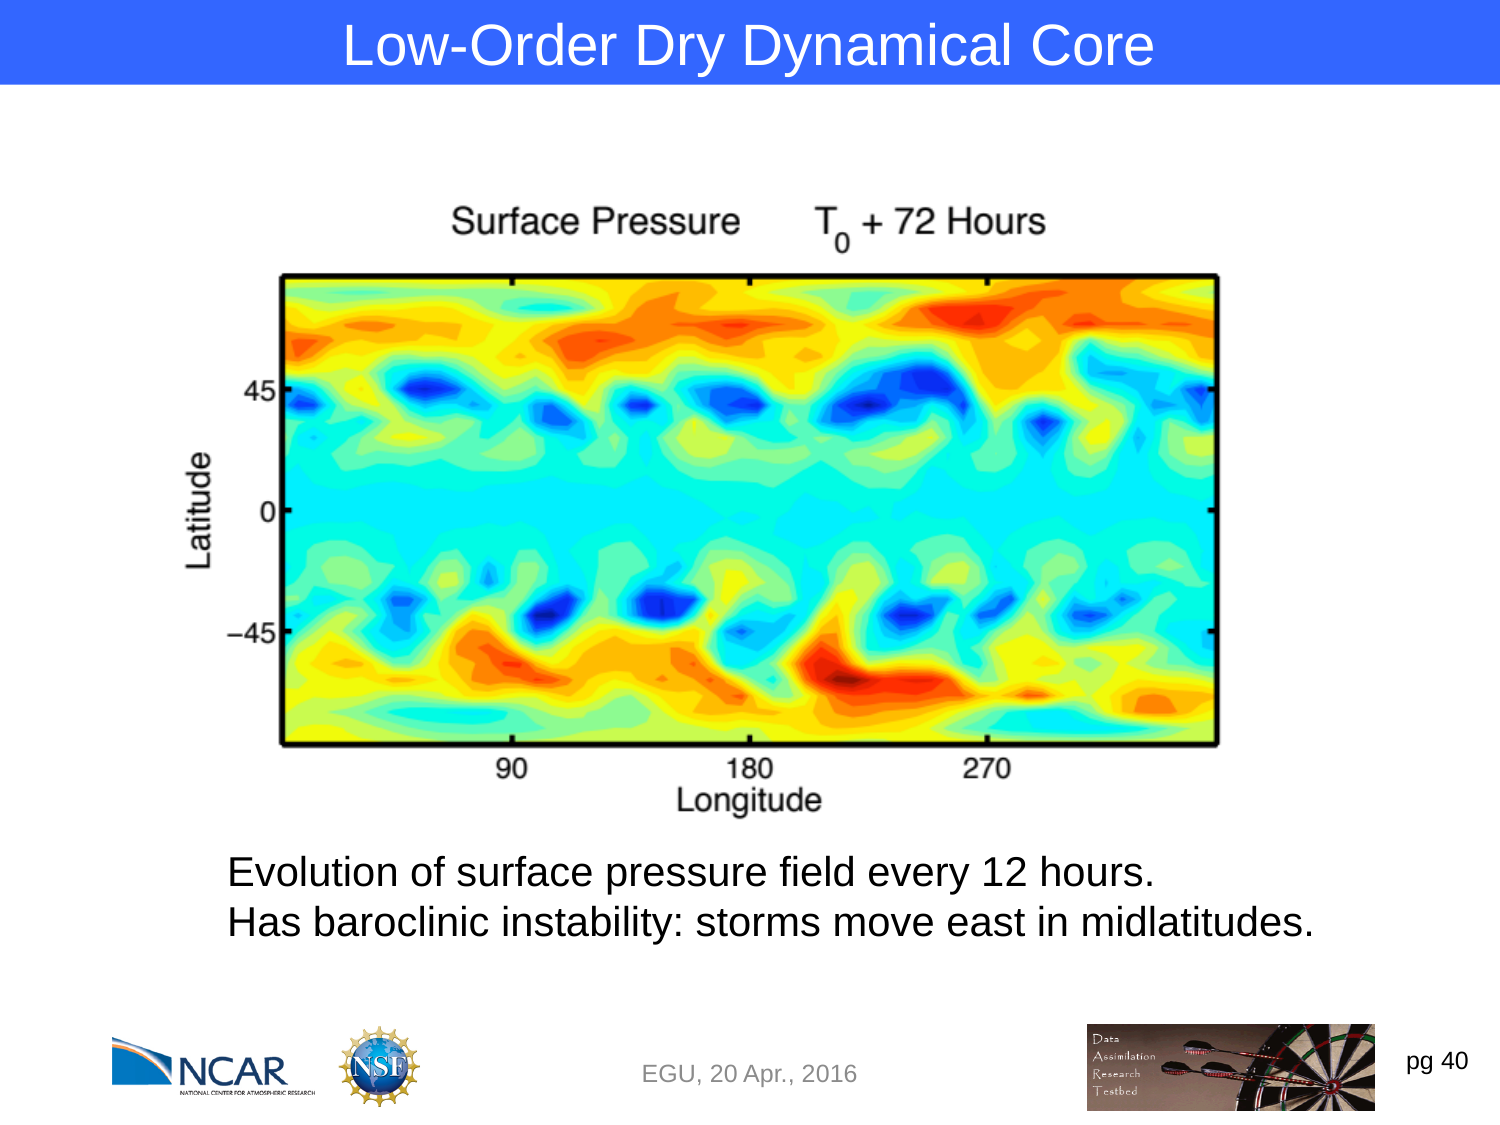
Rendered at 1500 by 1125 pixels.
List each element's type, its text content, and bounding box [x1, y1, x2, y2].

text_box Evolution of surface pressure field every 12 hours. Has baroclinic instability: storms move east in midlatitudes. [212, 837, 1338, 953]
footer EGU, 20 Apr., 2016 [512, 1042, 988, 1103]
picture [174, 187, 1224, 821]
picture [112, 1037, 315, 1095]
picture [337, 1024, 421, 1108]
text_box Low-Order Dry Dynamical Core [0, 0, 1500, 85]
picture [1087, 1024, 1375, 1111]
